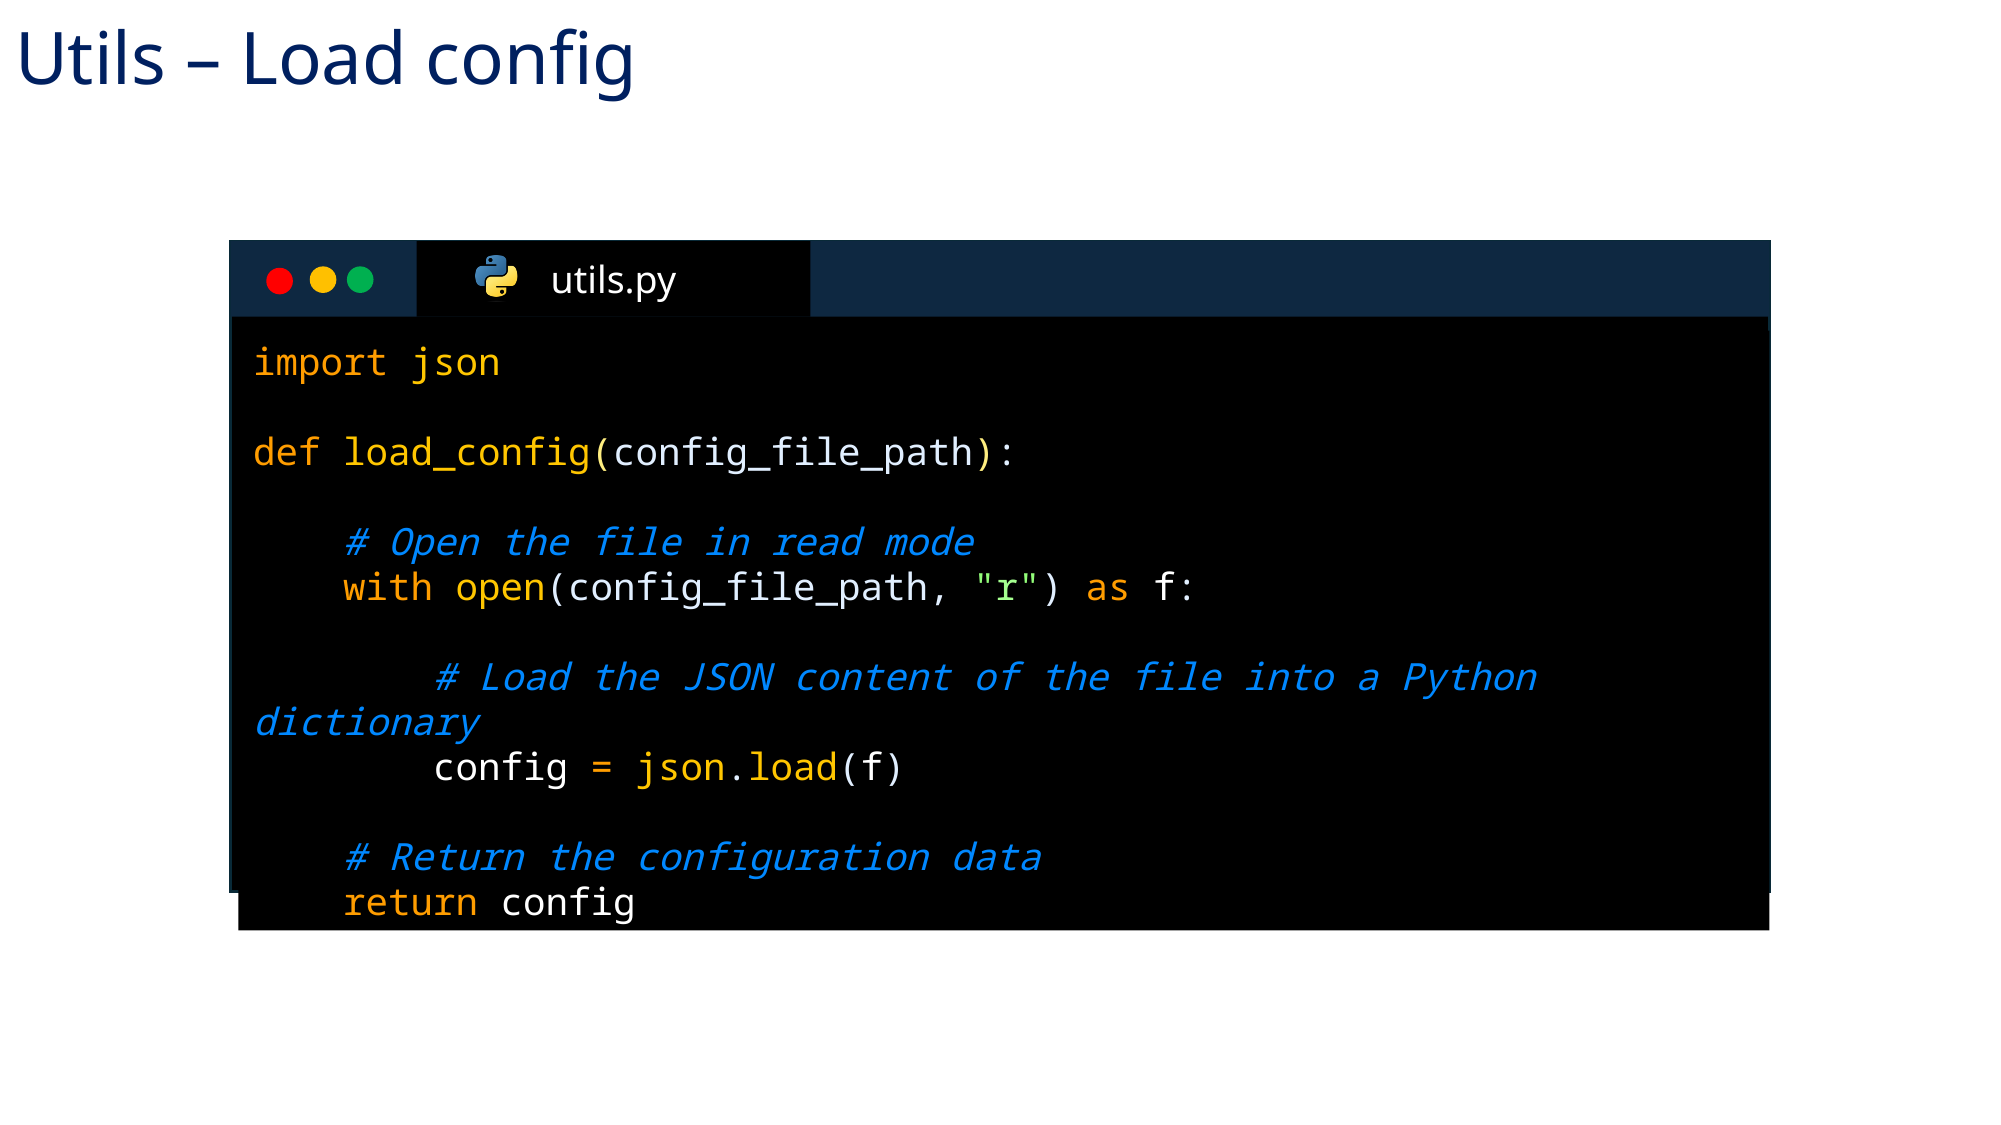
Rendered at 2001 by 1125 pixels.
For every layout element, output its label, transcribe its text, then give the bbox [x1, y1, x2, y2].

text_box [229, 239, 415, 318]
text_box Utils – Load config [0, 13, 833, 108]
text_box [229, 318, 1771, 893]
picture [475, 254, 520, 303]
text_box utils.py [415, 239, 812, 318]
text_box [812, 239, 1771, 318]
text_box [265, 265, 374, 295]
text_box import json def load_config(config_file_path): # Open the file in read mode with open(config_file_path, "r") as f: # Load the JSON content of the file into a Python dictionary config = json.load(f) # Return the configuration data return config [238, 330, 1770, 931]
